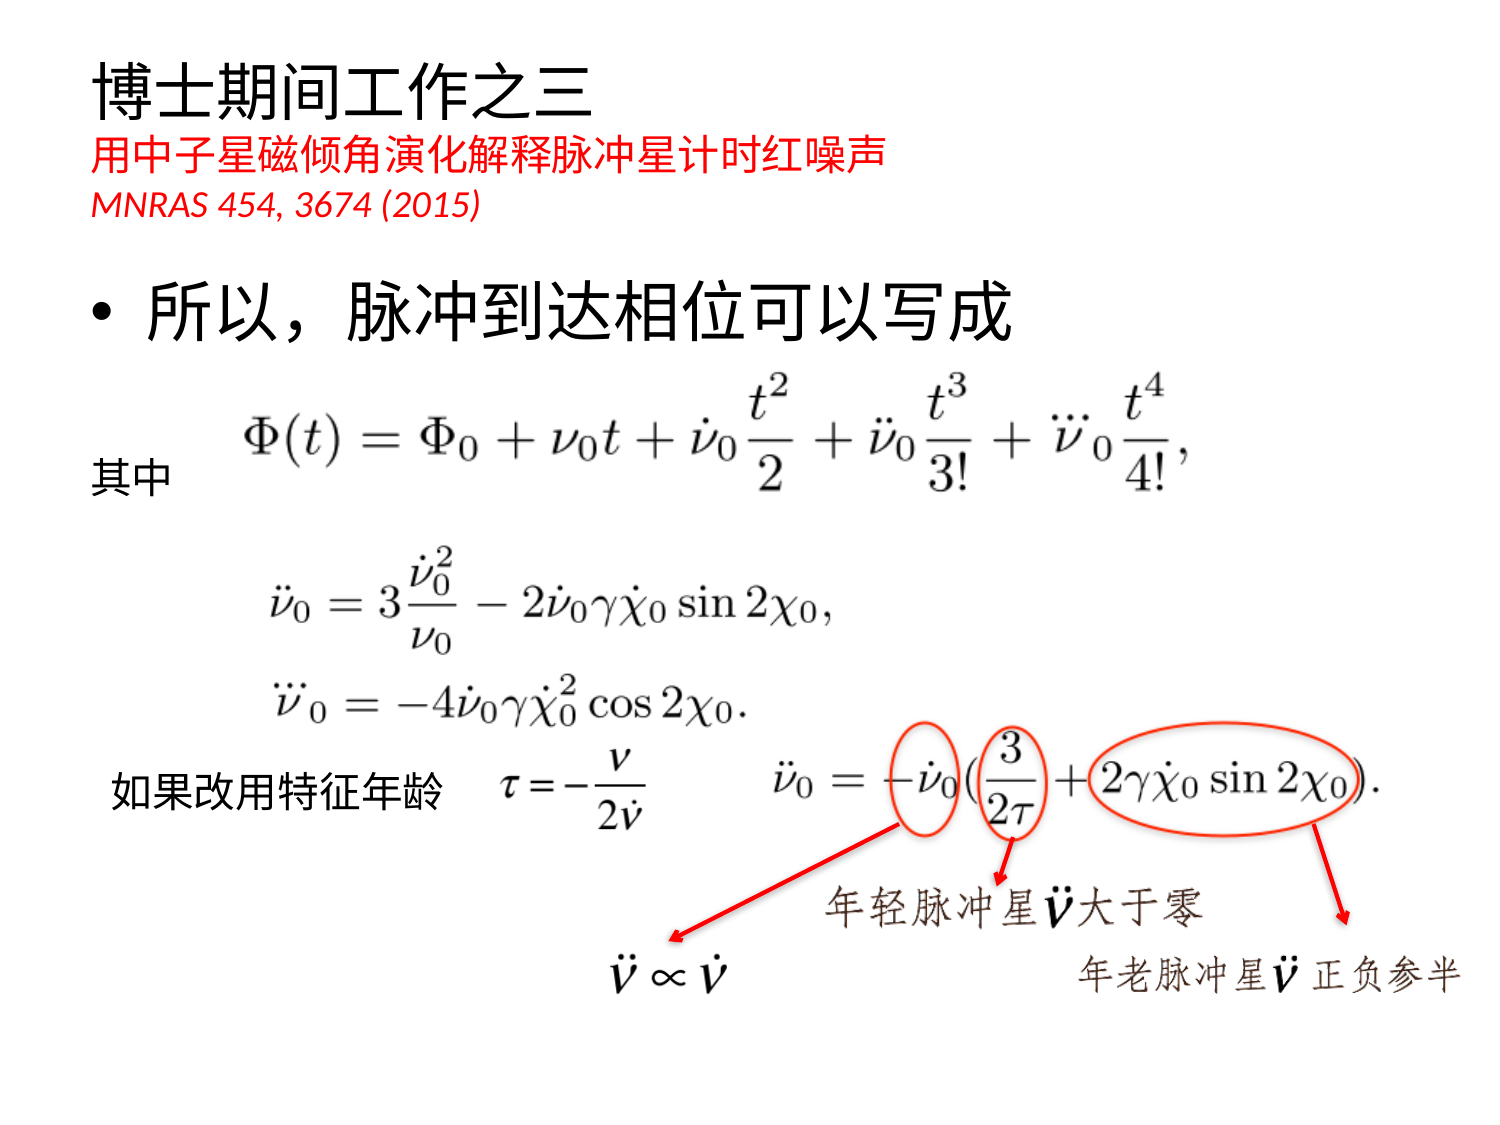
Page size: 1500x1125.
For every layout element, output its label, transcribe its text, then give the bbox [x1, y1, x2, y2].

title 博士期间工作之三 用中子星磁倾角演化解释脉冲星计时红噪声 MNRAS 454, 3674 (2015) [75, 45, 1425, 233]
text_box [996, 836, 1014, 887]
picture [1072, 944, 1470, 1006]
text_box 如果改用特征年龄 [95, 758, 460, 824]
picture [599, 940, 738, 1006]
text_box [1313, 823, 1347, 926]
list 所以，脉冲到达相位可以写成 其中 [75, 262, 1425, 1005]
picture [237, 344, 1393, 850]
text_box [668, 823, 900, 942]
picture [900, 873, 1211, 942]
